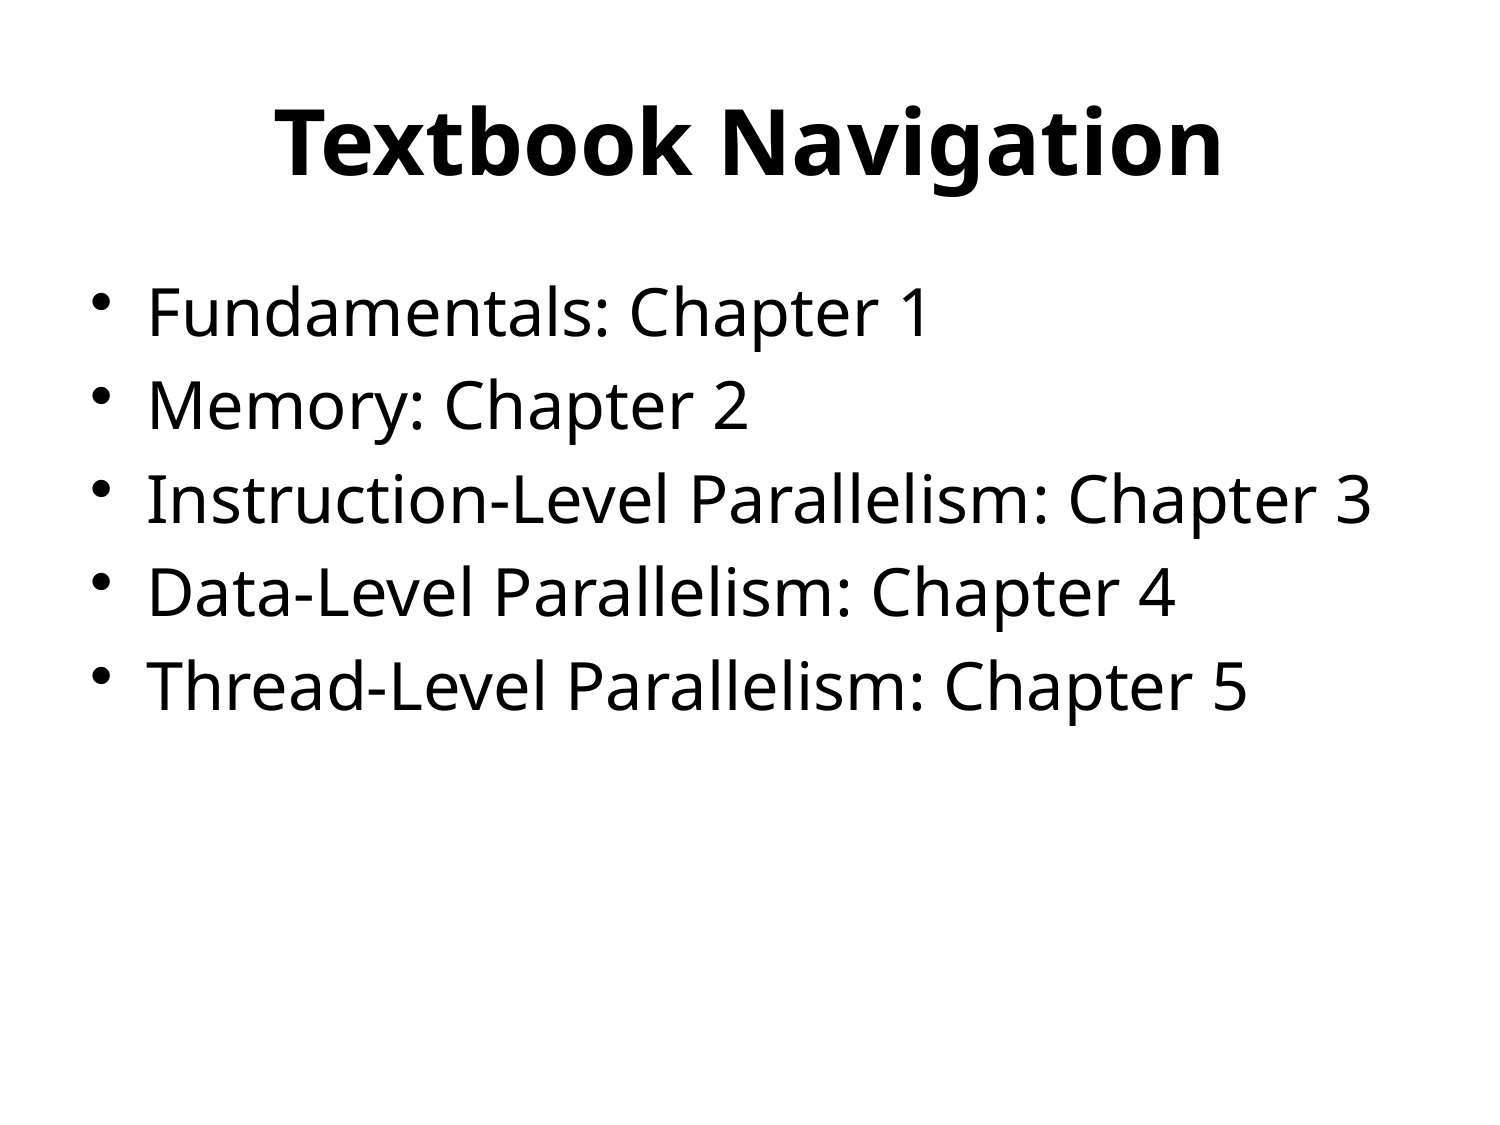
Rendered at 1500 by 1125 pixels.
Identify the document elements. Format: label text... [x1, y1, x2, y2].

list Fundamentals: Chapter 1 Memory: Chapter 2 Instruction-Level Parallelism: Chapter 3 Data-Level Parallelism: Chapter 4 Thread-Level Parallelism: Chapter 5 [75, 262, 1500, 1005]
title Textbook Navigation [75, 45, 1425, 233]
